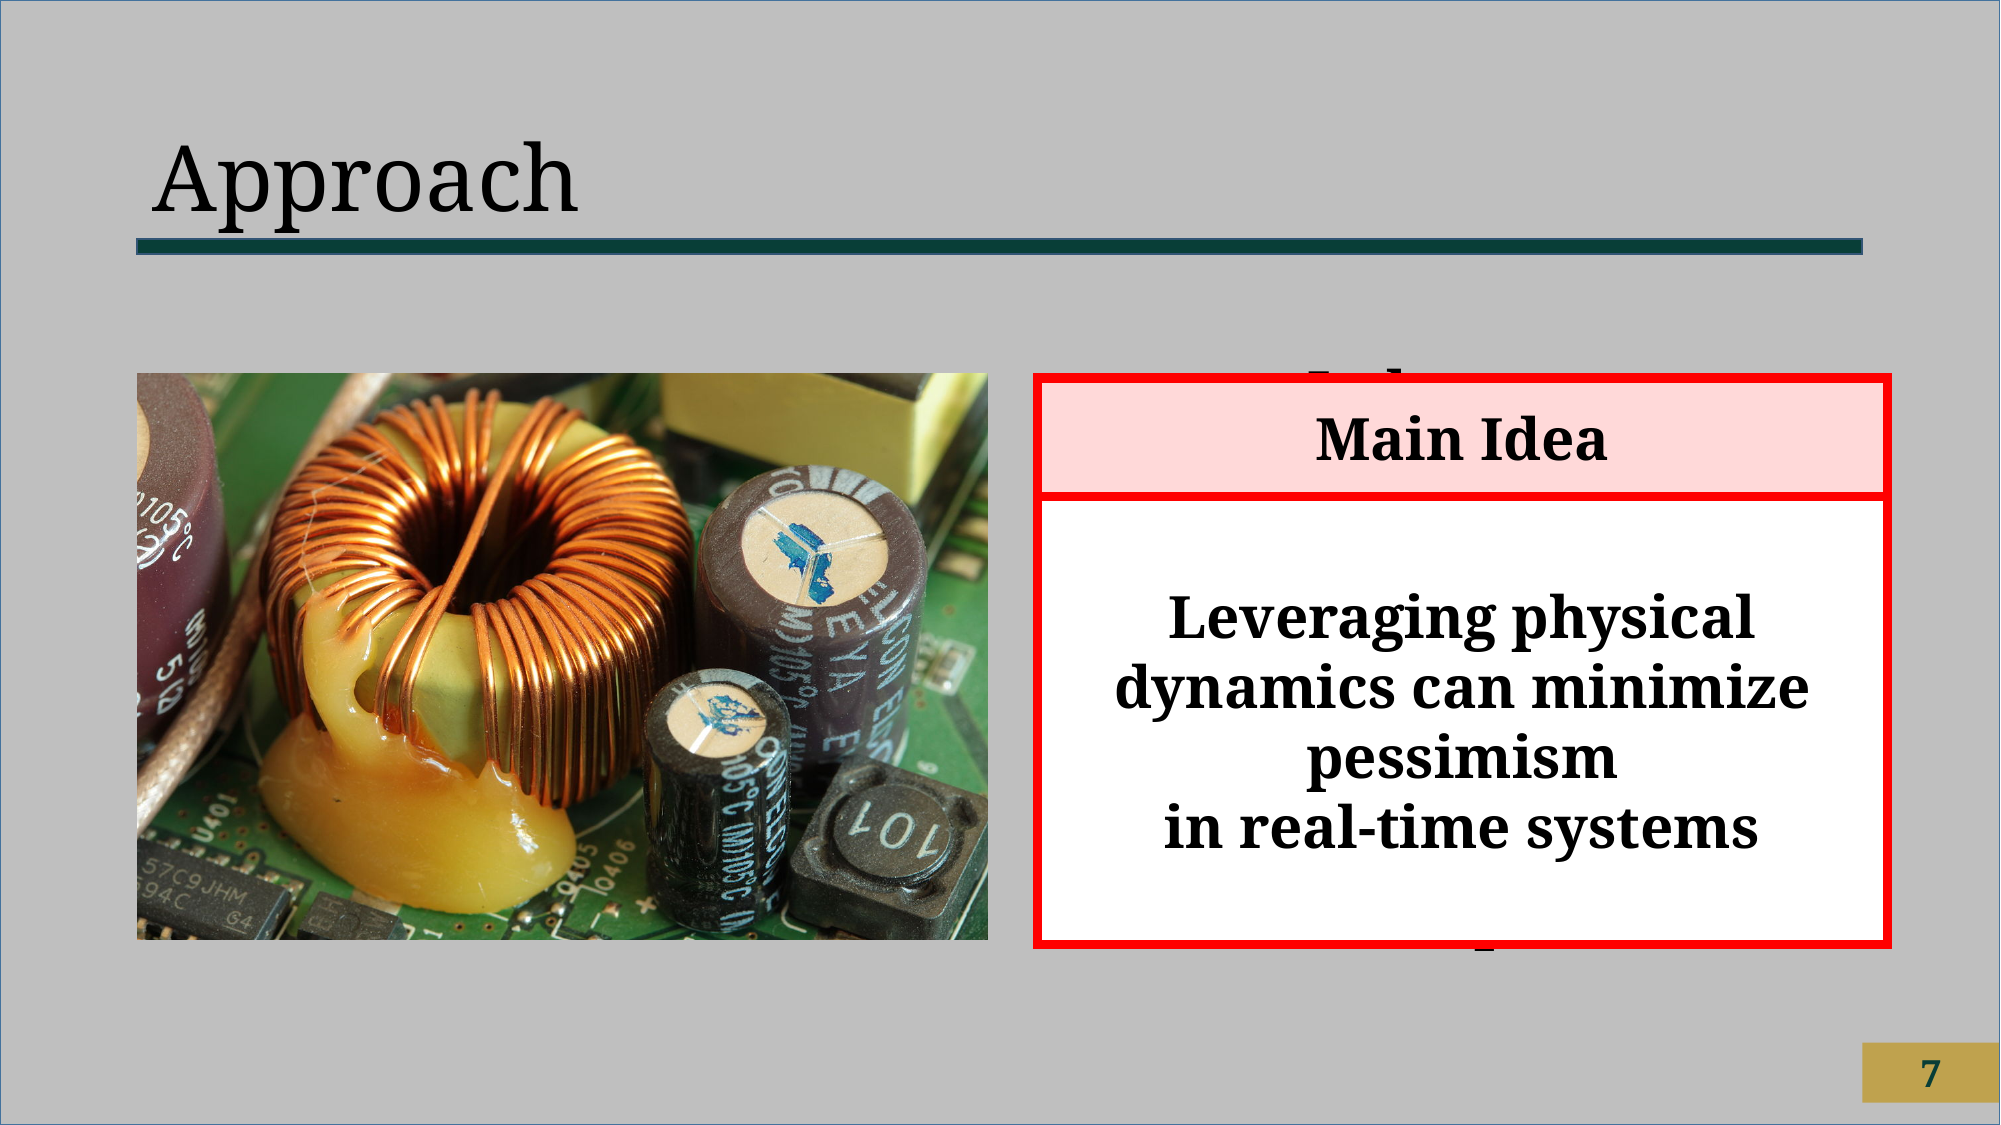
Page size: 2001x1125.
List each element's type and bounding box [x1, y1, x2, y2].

text_box [1037, 377, 1888, 945]
list [137, 373, 988, 940]
text_box [0, 0, 2000, 1125]
